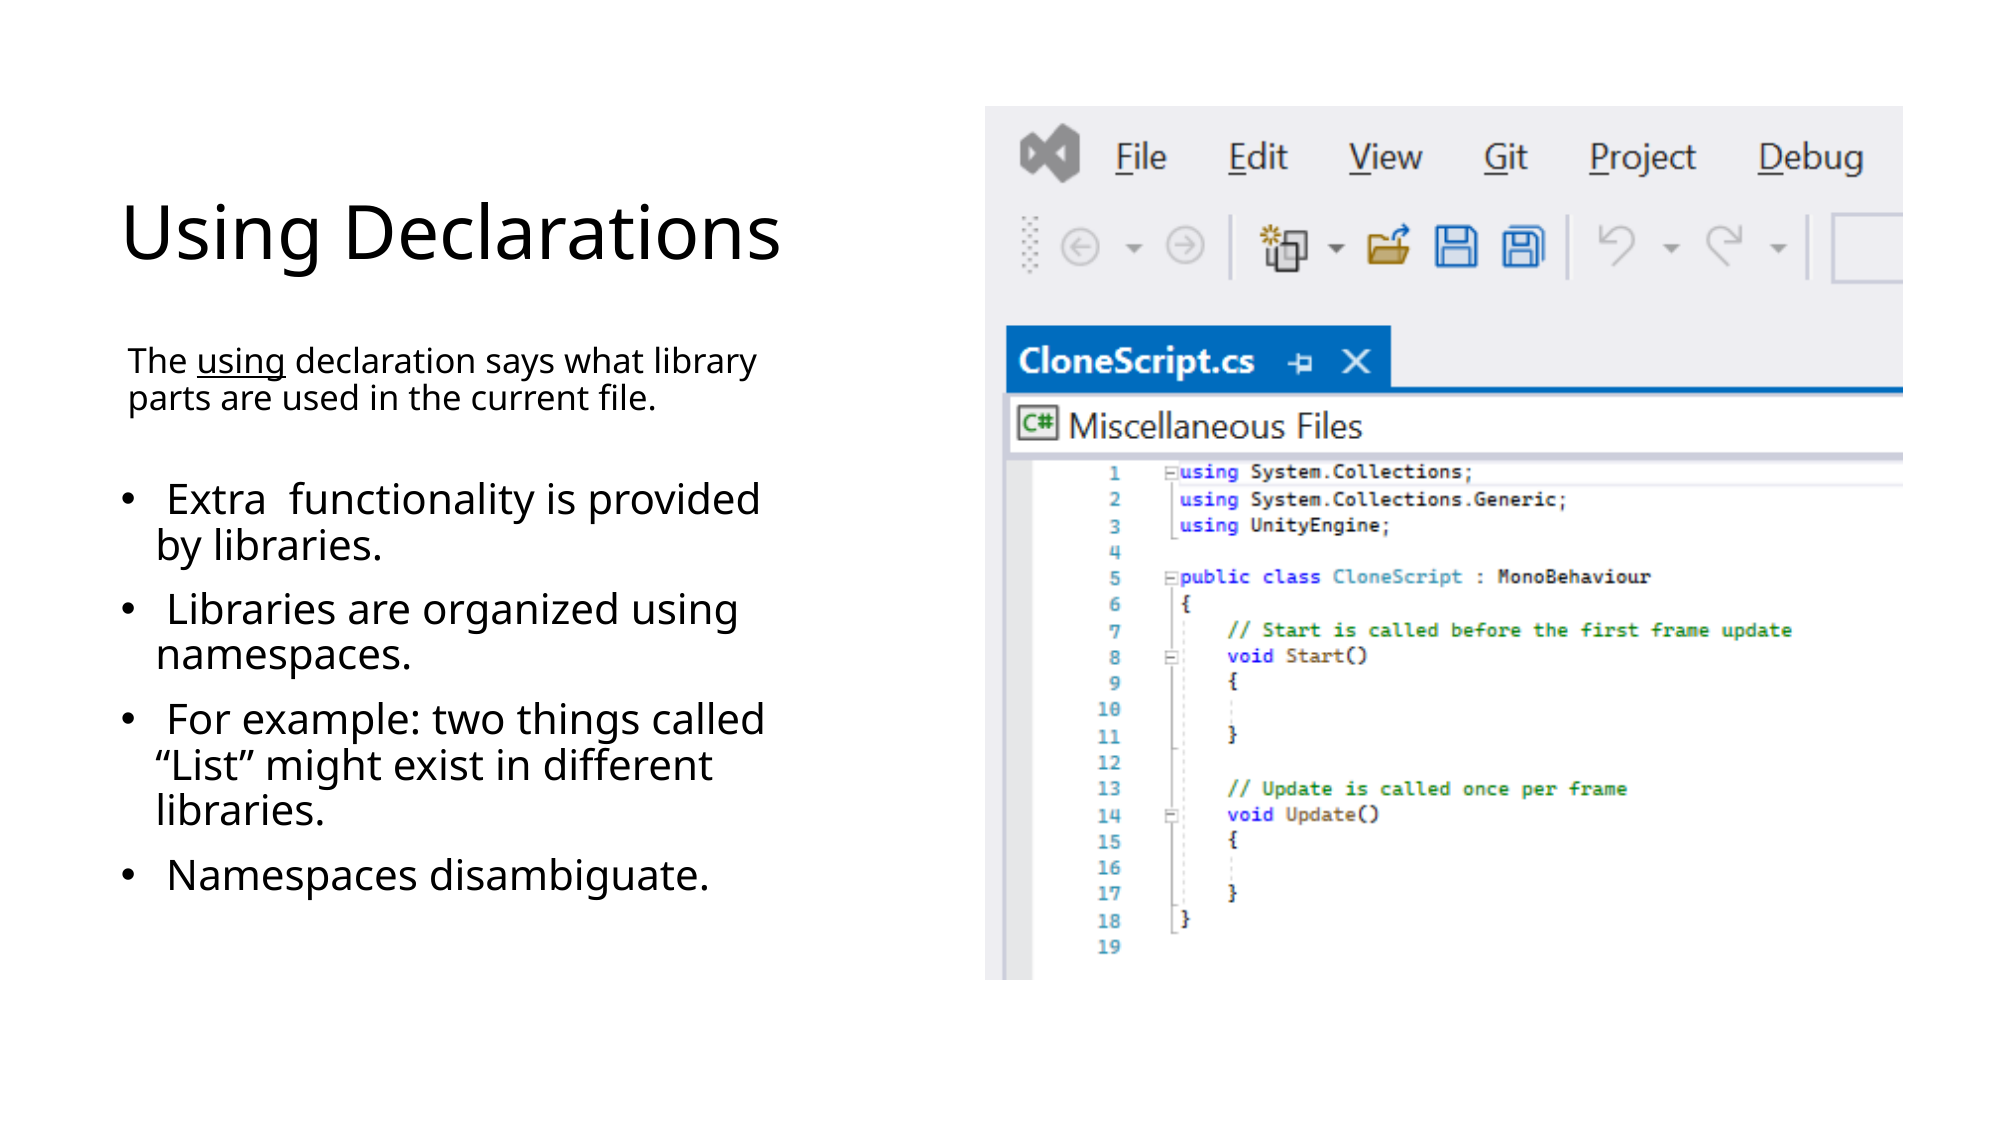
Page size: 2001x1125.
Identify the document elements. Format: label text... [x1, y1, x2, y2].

list The using declaration says what library parts are used in the current file. Extra functionality is provided by libraries. Libraries are organized using namespaces. For example: two things called “List” might exist in different libraries. Namespaces disambiguate. [105, 333, 809, 910]
picture [984, 106, 1903, 981]
title Using Declarations [105, 86, 809, 284]
